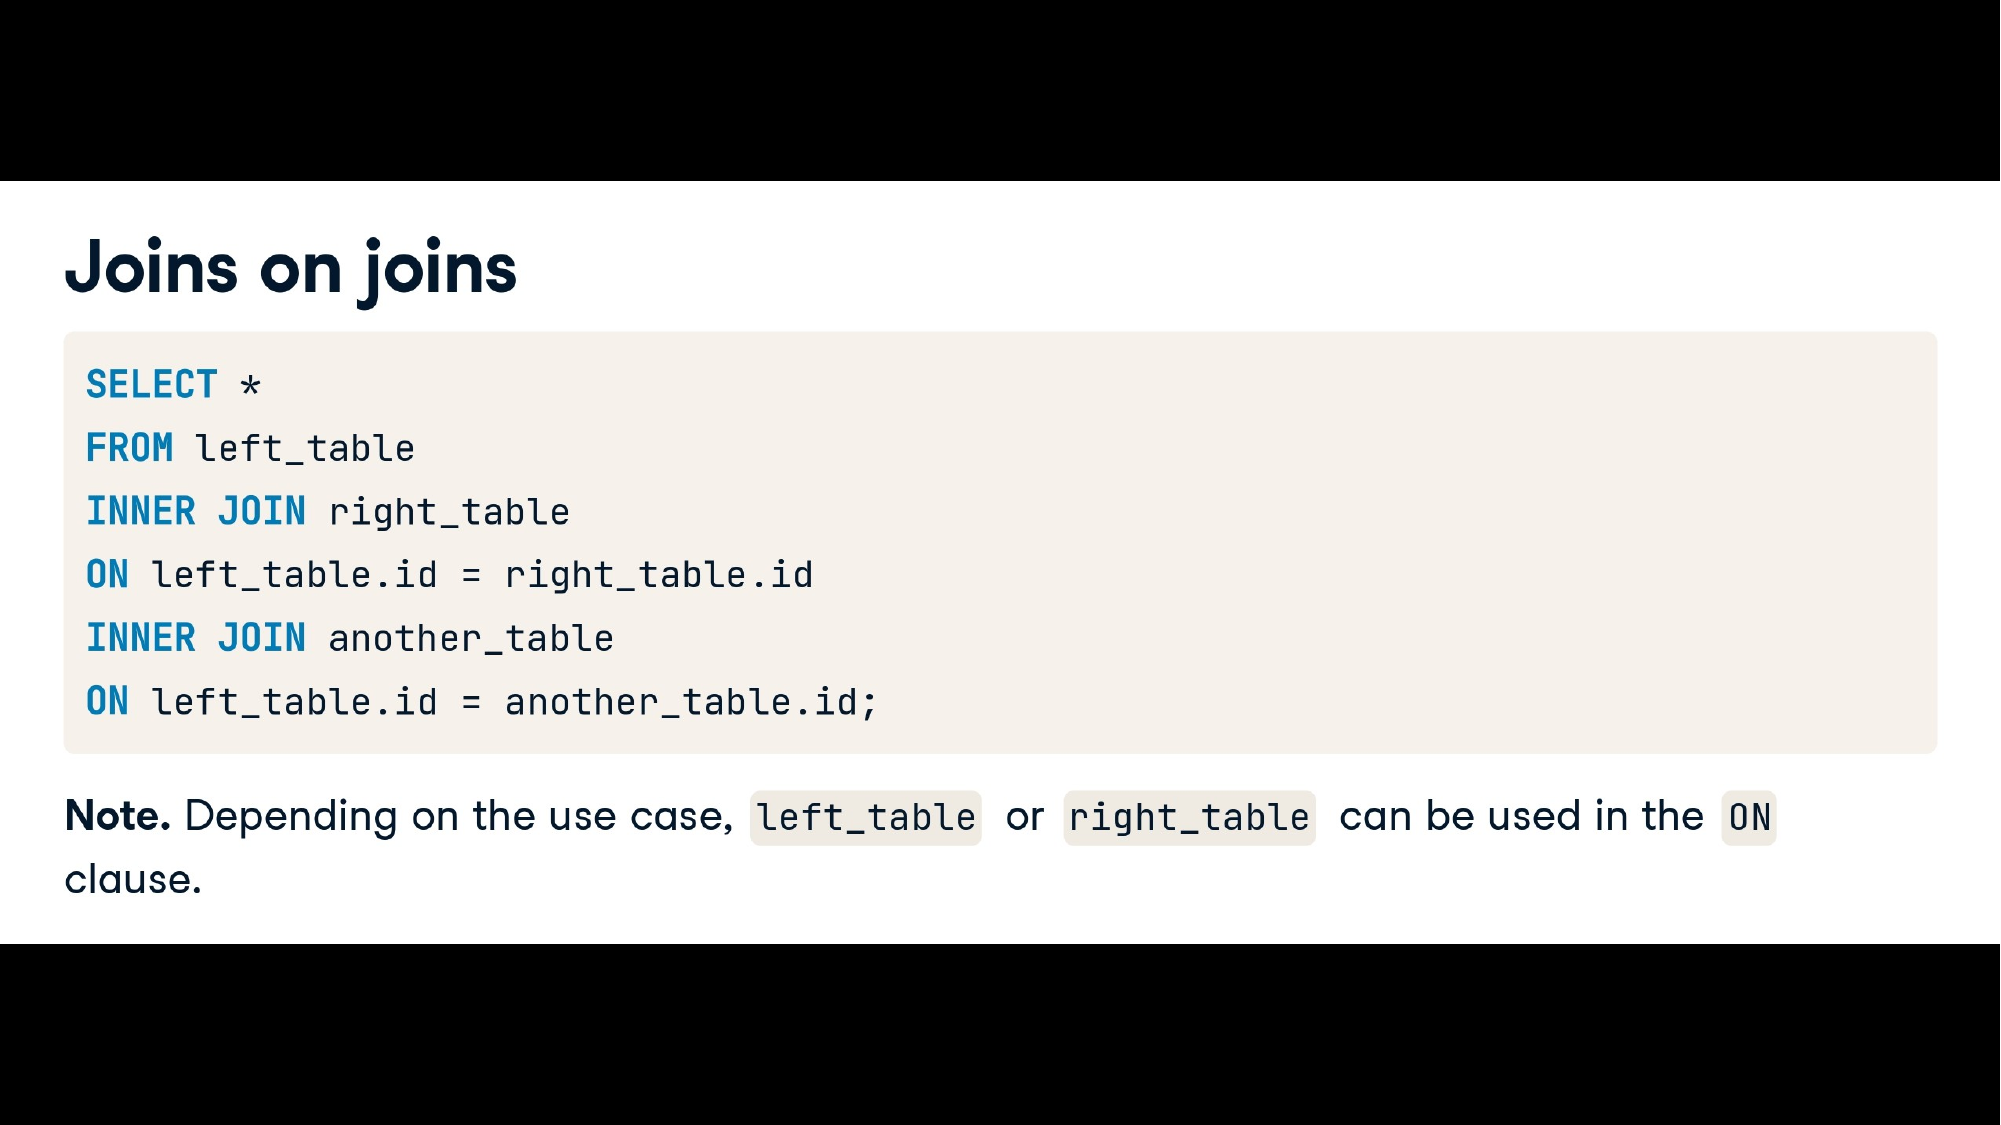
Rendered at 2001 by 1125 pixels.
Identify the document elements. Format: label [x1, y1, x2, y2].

picture [0, 181, 2000, 944]
